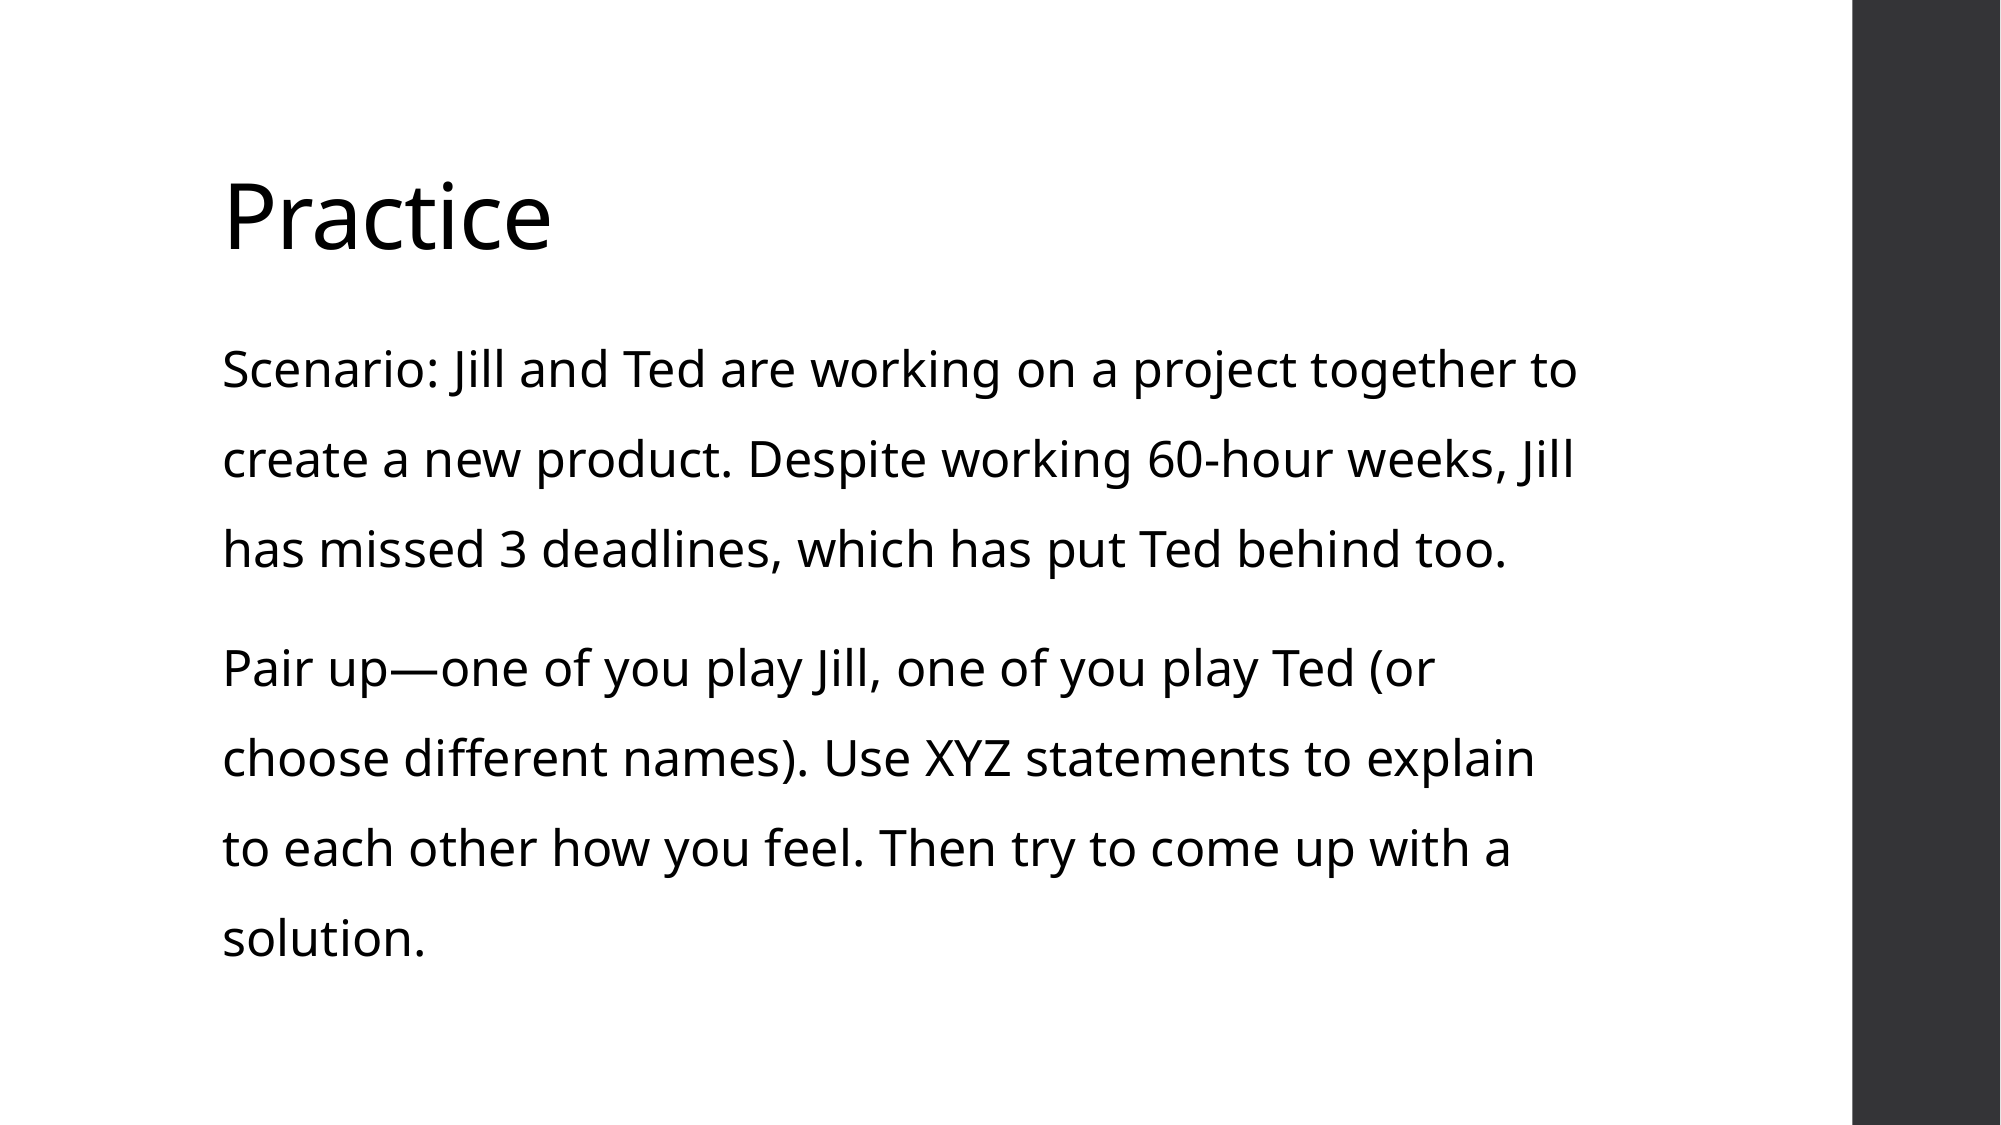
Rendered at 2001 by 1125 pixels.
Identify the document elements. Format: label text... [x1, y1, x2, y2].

list Scenario: Jill and Ted are working on a project together to create a new product. Despite working 60-hour weeks, Jill has missed 3 deadlines, which has put Ted behind too. Pair up—one of you play Jill, one of you play Ted (or choose different names). Use XYZ statements to explain to each other how you feel. Then try to come up with a solution. [206, 299, 1617, 1014]
title Practice [206, 60, 1797, 278]
